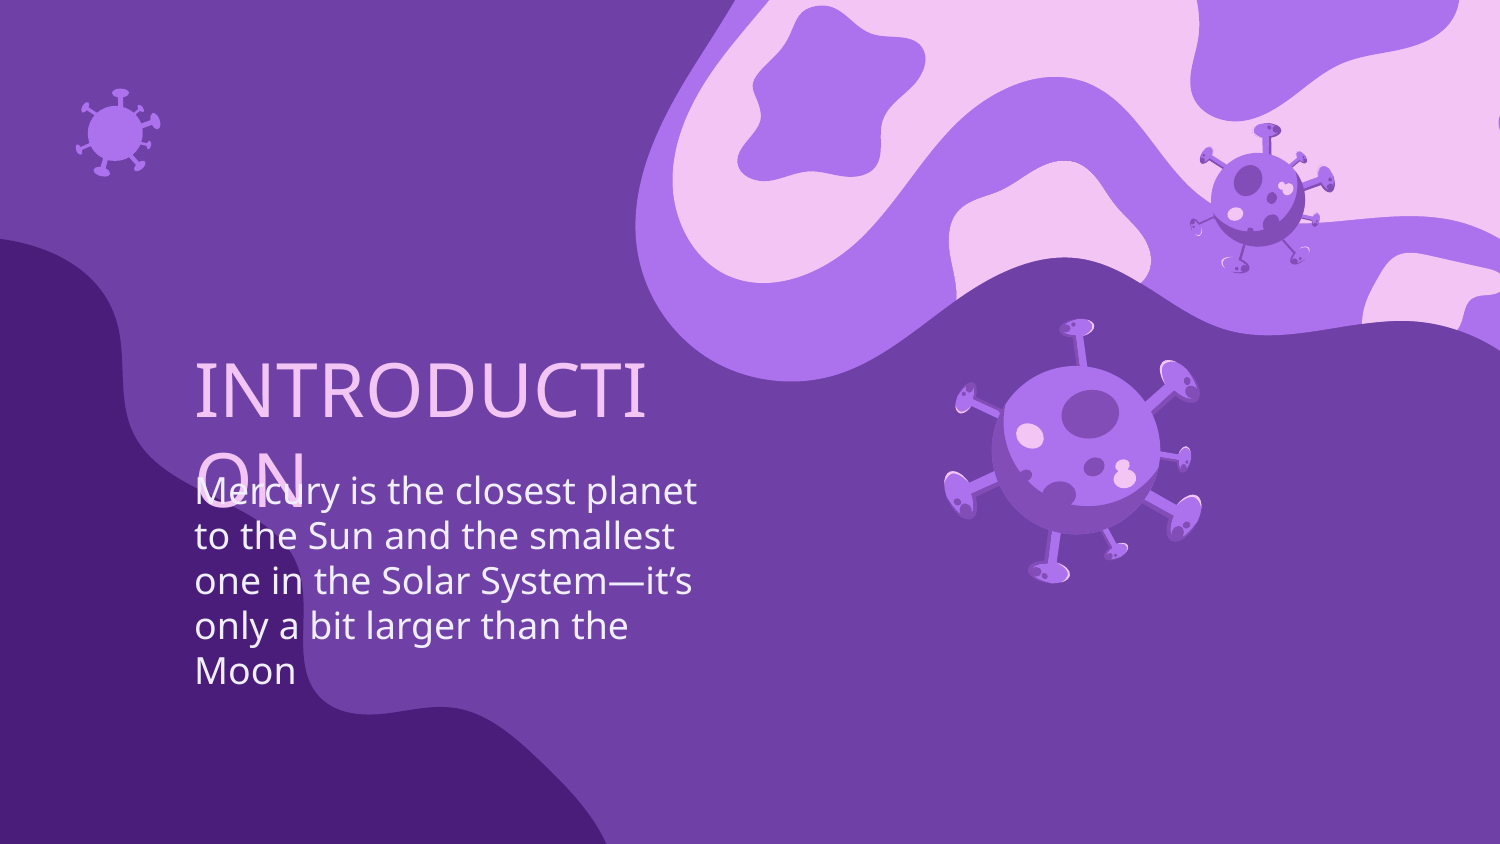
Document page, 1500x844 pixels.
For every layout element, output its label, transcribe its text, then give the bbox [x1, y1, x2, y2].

title INTRODUCTION [179, 327, 717, 451]
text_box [1188, 122, 1338, 274]
text_box [75, 88, 161, 177]
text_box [943, 318, 1206, 584]
list Mercury is the closest planet to the Sun and the smallest one in the Solar System—it’s only a bit larger than the Moon [179, 451, 735, 656]
